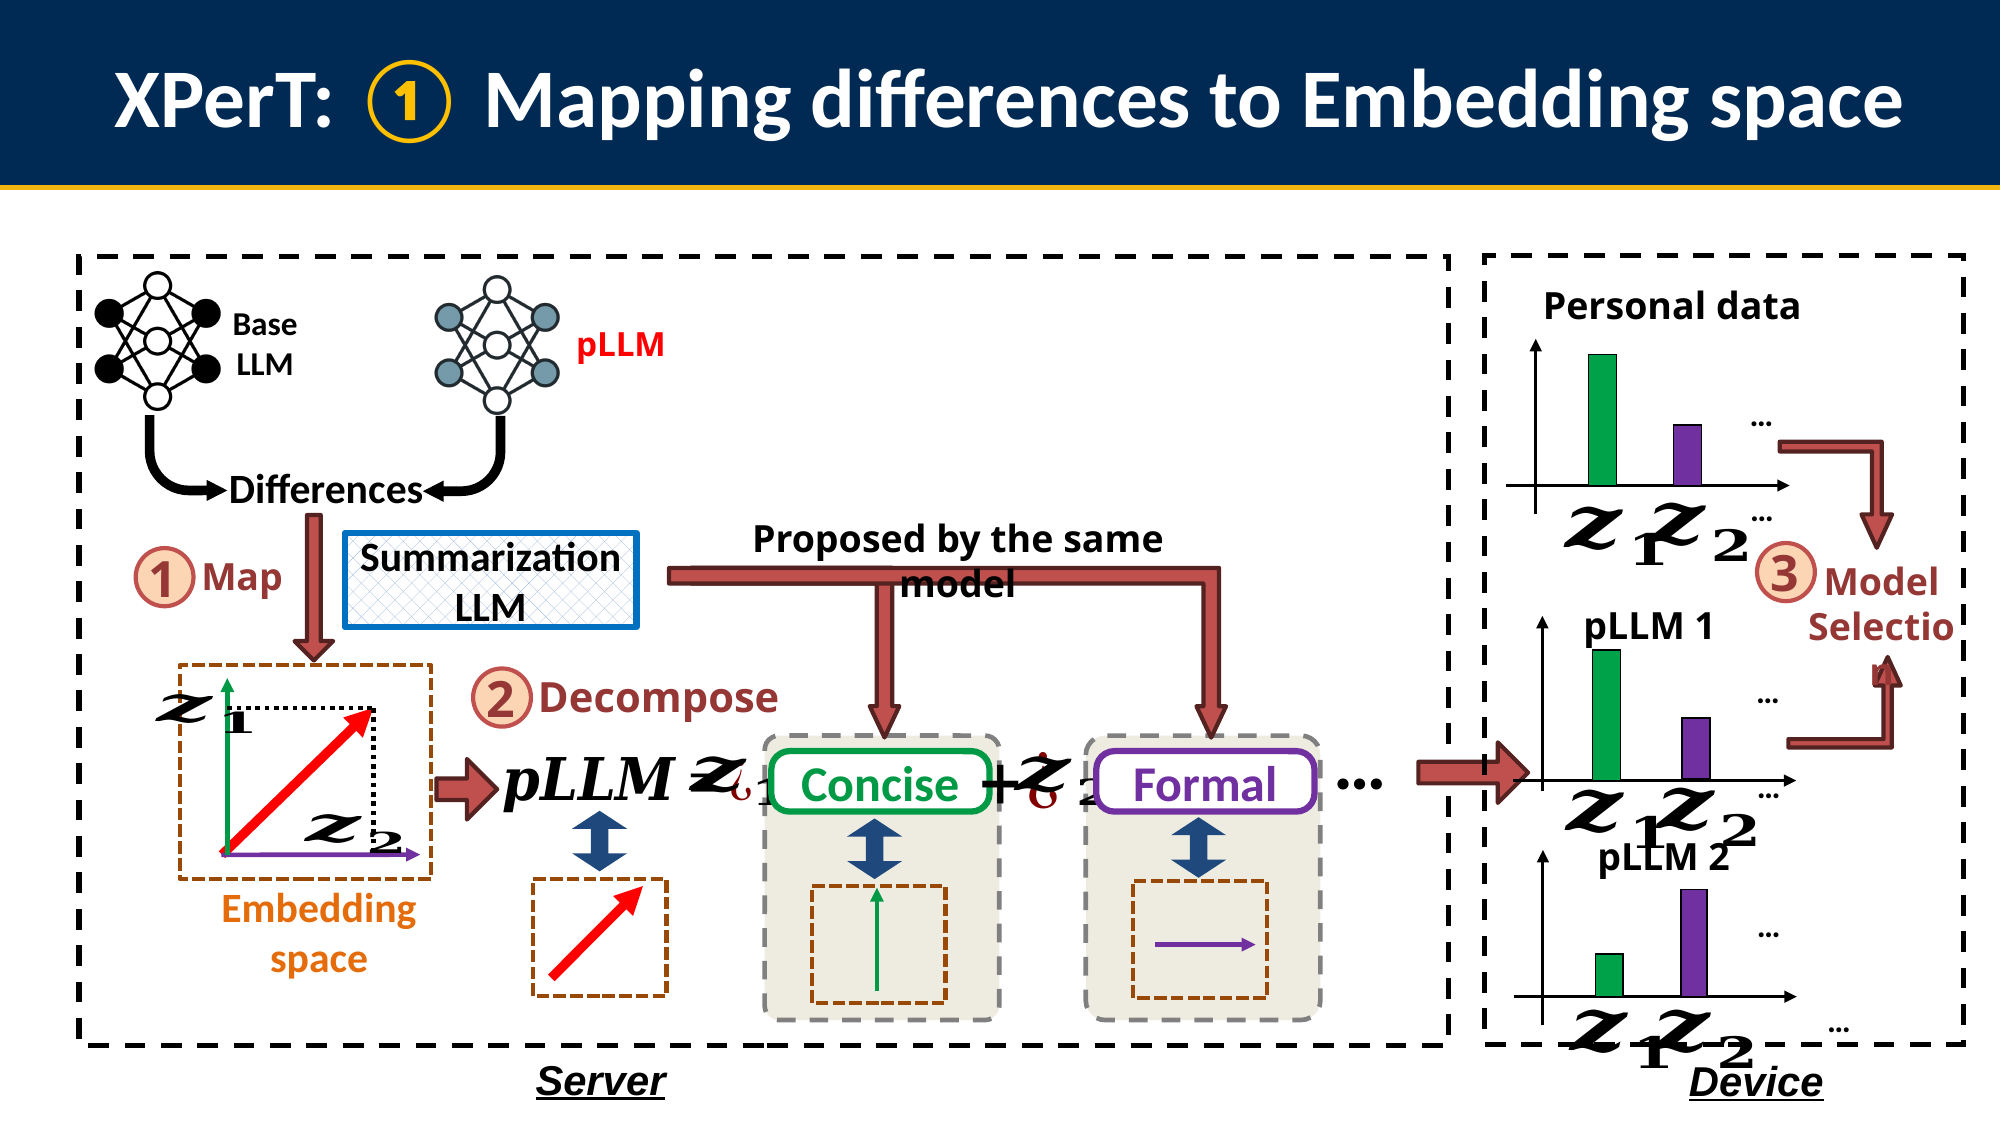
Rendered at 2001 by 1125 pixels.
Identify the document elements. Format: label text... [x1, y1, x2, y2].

text_box [1823, 439, 1895, 550]
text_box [668, 567, 1227, 705]
text_box [1484, 867, 1583, 1045]
picture [87, 270, 228, 411]
text_box Model Selection [1827, 550, 1981, 701]
text_box [1594, 1035, 1666, 1045]
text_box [1745, 534, 1823, 611]
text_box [1454, 595, 1846, 859]
title XPerT: ① Mapping differences to Embedding space [99, 0, 2000, 188]
picture [427, 275, 568, 416]
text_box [144, 414, 506, 521]
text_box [232, 717, 368, 853]
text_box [502, 706, 1429, 815]
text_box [532, 823, 1268, 1004]
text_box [462, 659, 539, 736]
text_box [79, 256, 1449, 1046]
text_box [1506, 338, 1819, 575]
text_box Personal data [1477, 274, 1868, 335]
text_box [124, 539, 202, 616]
text_box [1829, 701, 1964, 1045]
text_box Device [1552, 1047, 1961, 1112]
text_box [1433, 759, 1449, 786]
text_box [1677, 1035, 1782, 1045]
text_box Server [217, 1045, 984, 1111]
text_box [242, 668, 393, 738]
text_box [1513, 825, 1826, 1026]
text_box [152, 514, 637, 661]
text_box [1484, 255, 1964, 593]
text_box … [1782, 991, 1895, 1047]
text_box [1850, 701, 1894, 750]
